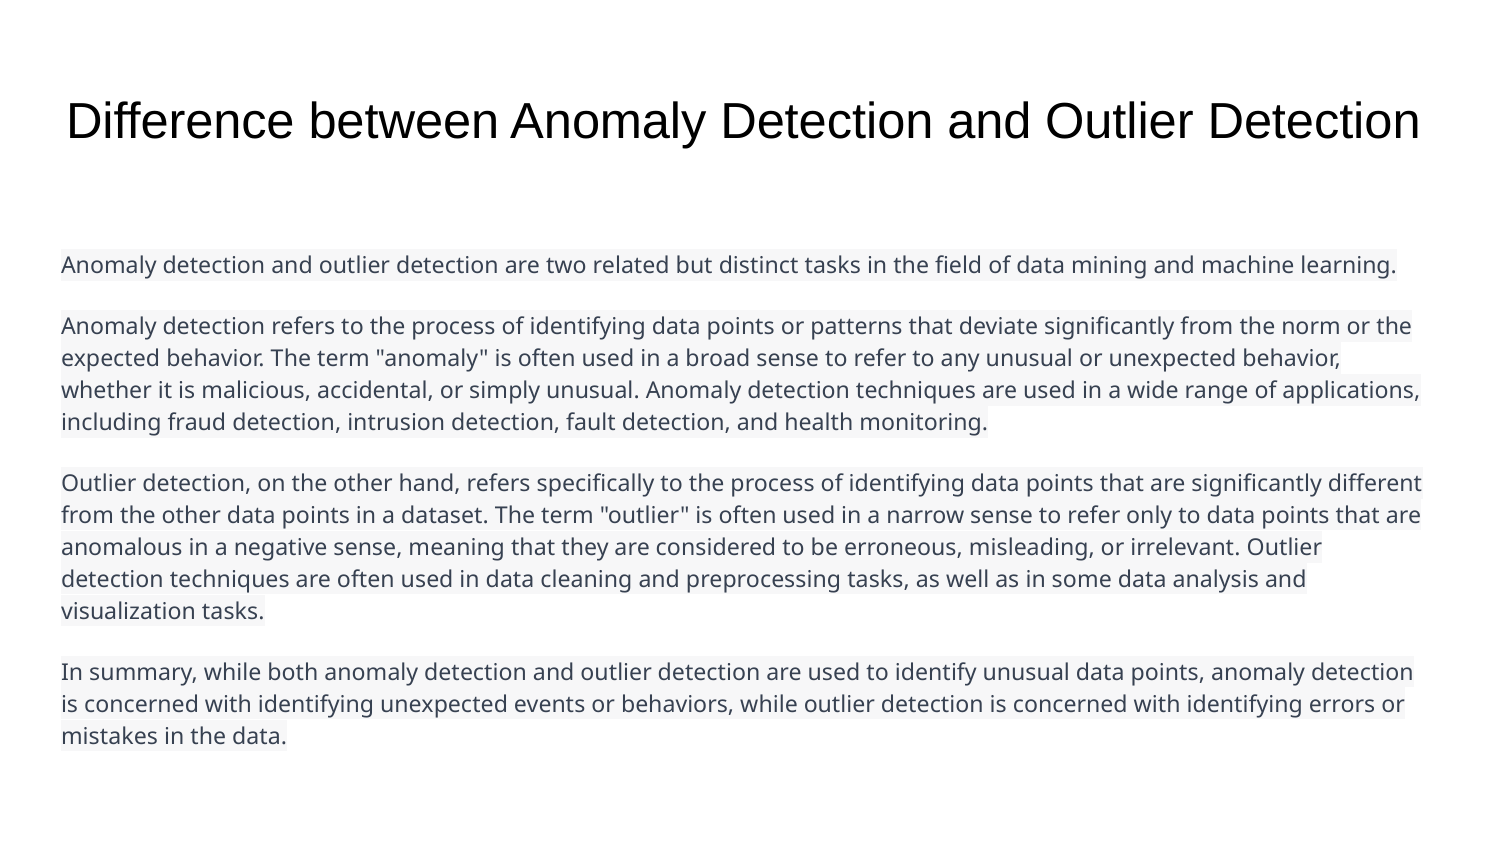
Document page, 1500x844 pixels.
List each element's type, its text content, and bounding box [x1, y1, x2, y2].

title Difference between Anomaly Detection and Outlier Detection [51, 72, 1449, 167]
list Anomaly detection and outlier detection are two related but distinct tasks in the field of data mining and machine learning. Anomaly detection refers to the process of identifying data points or patterns that deviate significantly from the norm or the expected behavior. The term "anomaly" is often used in a broad sense to refer to any unusual or unexpected behavior, whether it is malicious, accidental, or simply unusual. Anomaly detection techniques are used in a wide range of applications, including fraud detection, intrusion detection, fault detection, and health monitoring. Outlier detection, on the other hand, refers specifically to the process of identifying data points that are significantly different from the other data points in a dataset. The term "outlier" is often used in a narrow sense to refer only to data points that are anomalous in a negative sense, meaning that they are considered to be erroneous, misleading, or irrelevant. Outlier detection techniques are often used in data cleaning and preprocessing tasks, as well as in some data analysis and visualization tasks. In summary, while both anomaly detection and outlier detection are used to identify unusual data points, anomaly detection is concerned with identifying unexpected events or behaviors, while outlier detection is concerned with identifying errors or mistakes in the data. [46, 231, 1444, 792]
